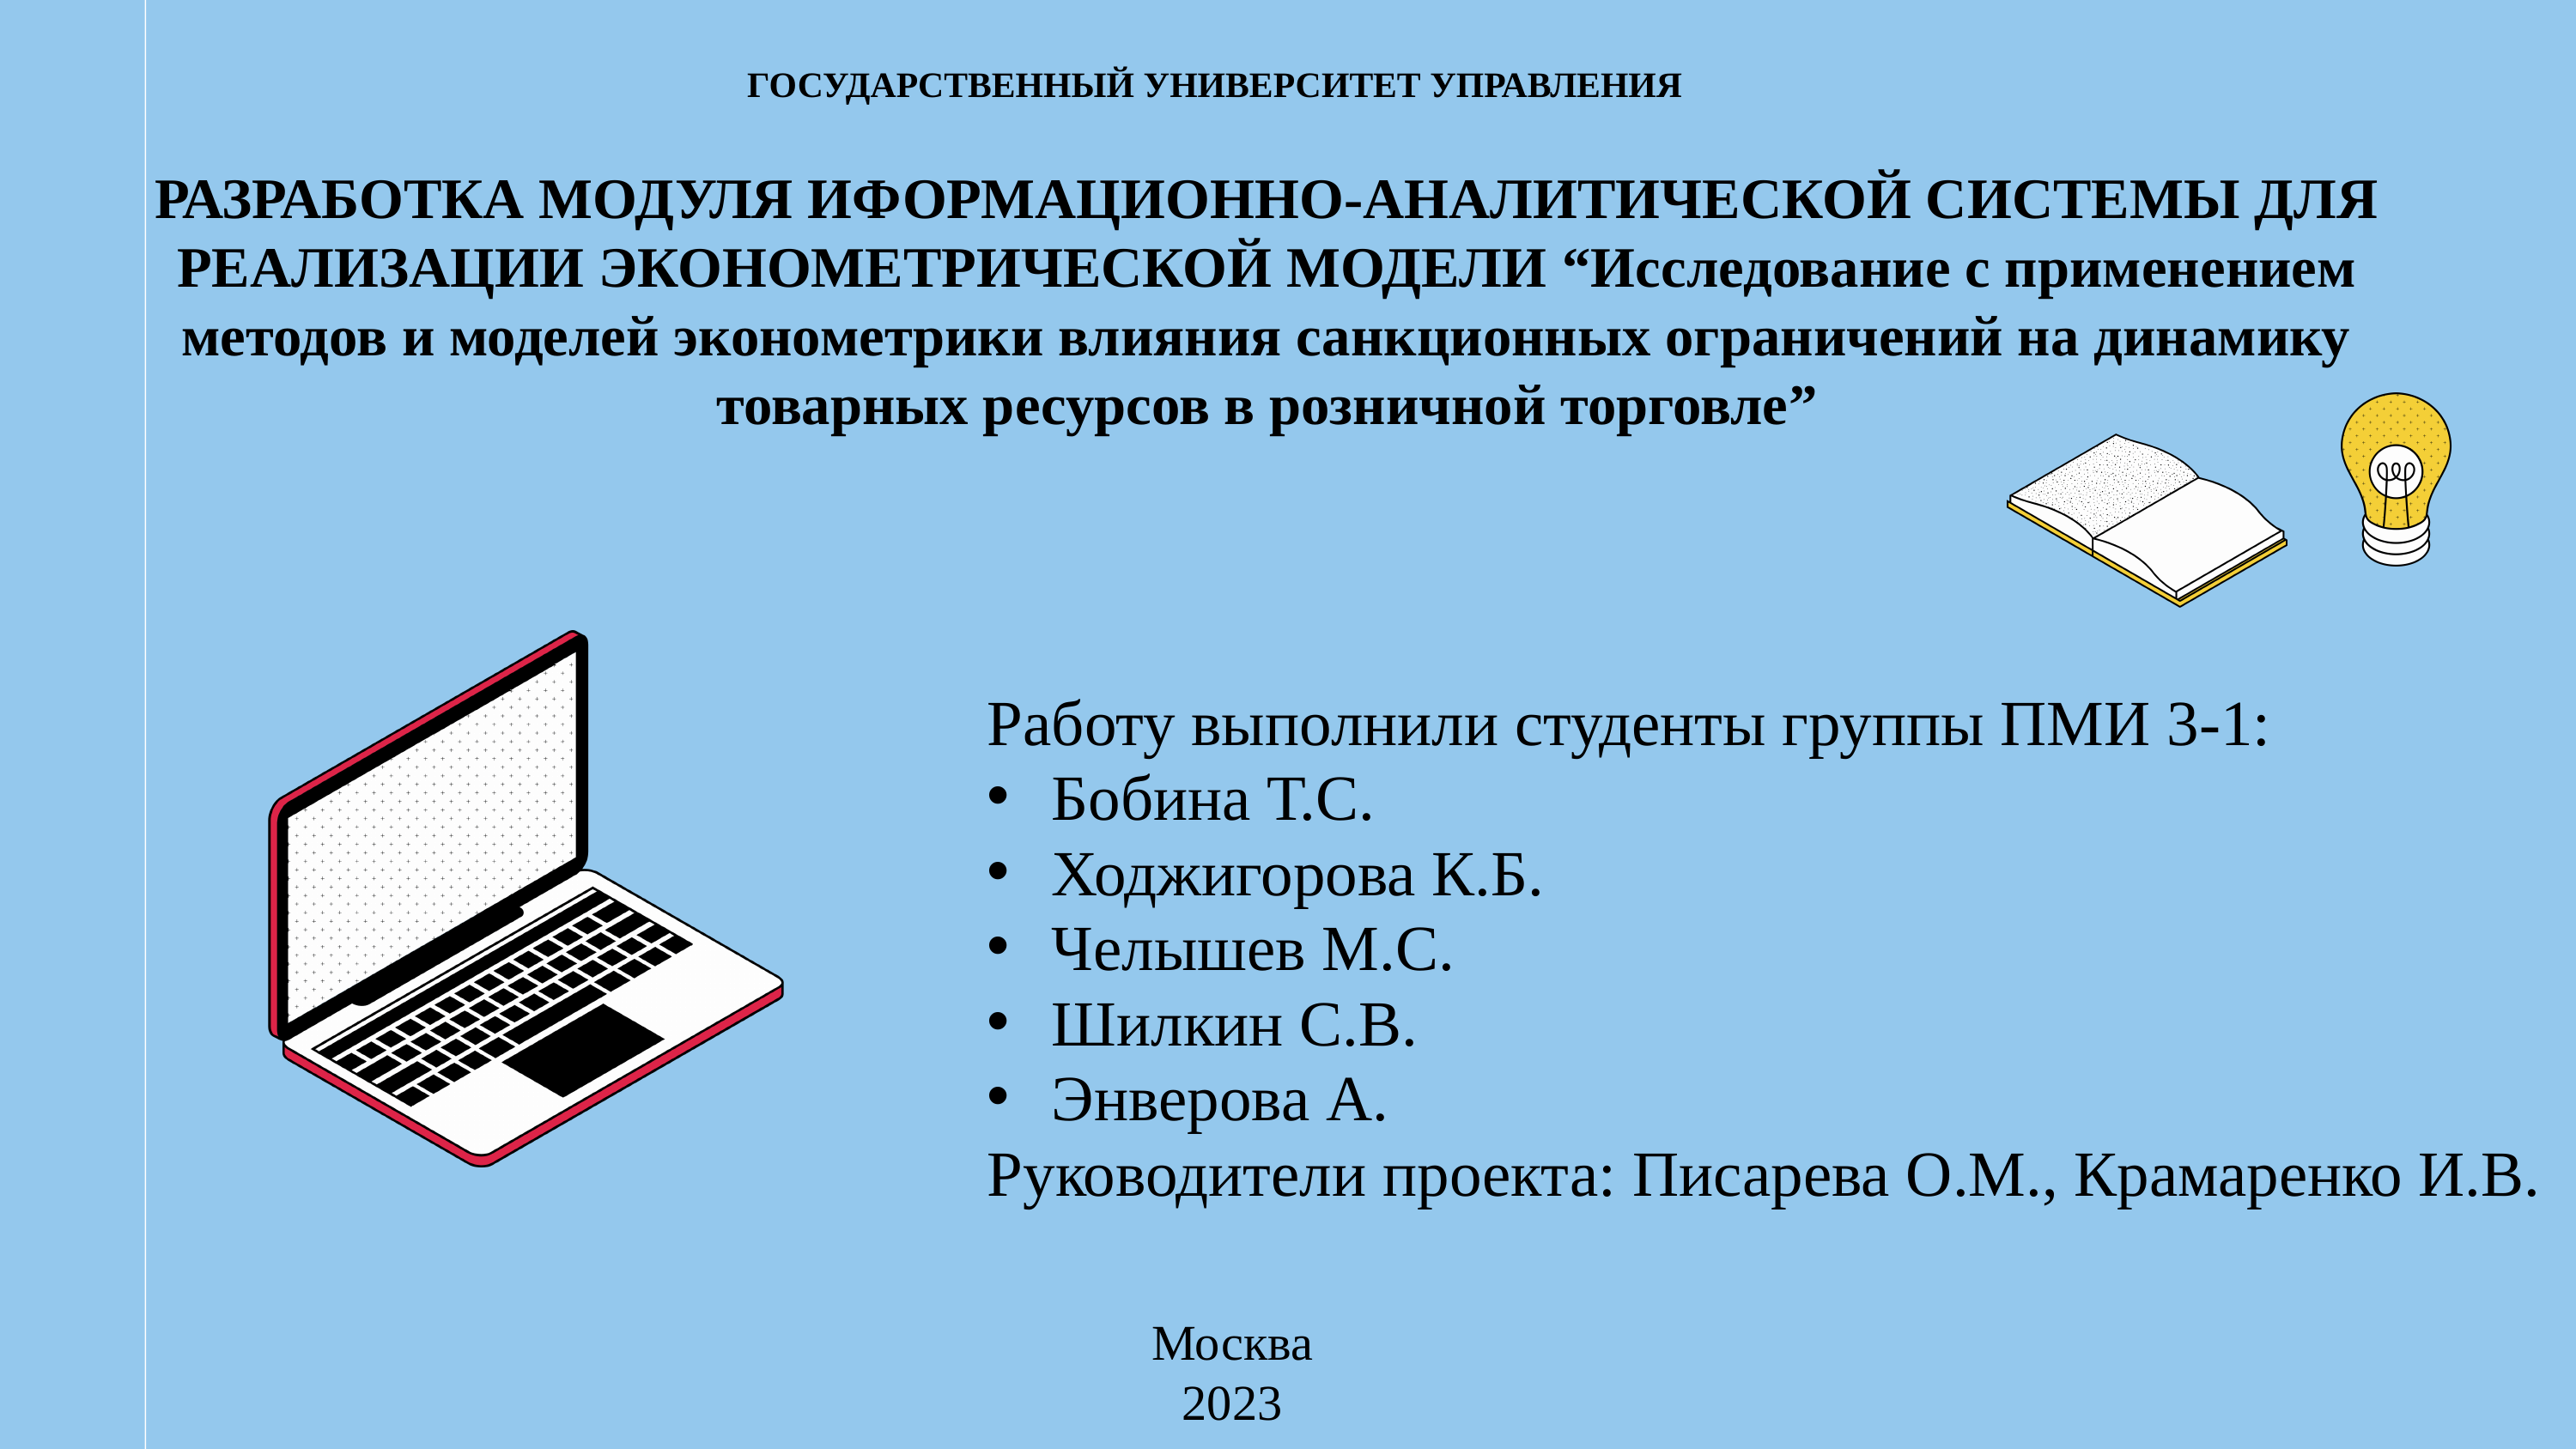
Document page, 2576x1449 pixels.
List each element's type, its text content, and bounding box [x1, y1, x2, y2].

picture [2007, 433, 2287, 608]
picture [268, 630, 784, 1168]
text_box Работу выполнили студенты группы ПМИ 3-1: Бобина Т.С. Ходжигорова К.Б. Челышев М.С. Шилкин С.В. Энверова А. Руководители проекта: Писарева О.М., Крамаренко И.В. [987, 682, 2576, 1210]
text_box РАЗРАБОТКА МОДУЛЯ ИФОРМАЦИОННО-АНАЛИТИЧЕСКОЙ СИСТЕМЫ ДЛЯ РЕАЛИЗАЦИИ ЭКОНОМЕТРИЧЕСКОЙ МОДЕЛИ “Исследование с применением методов и моделей эконометрики влияния санкционных ограничений на динамику товарных ресурсов в розничной торговле” [124, 155, 2411, 442]
picture [2340, 392, 2452, 567]
text_box ГОСУДАРСТВЕННЫЙ УНИВЕРСИТЕТ УПРАВЛЕНИЯ [729, 59, 1700, 105]
text_box Москва 2023 [1103, 1303, 1361, 1437]
